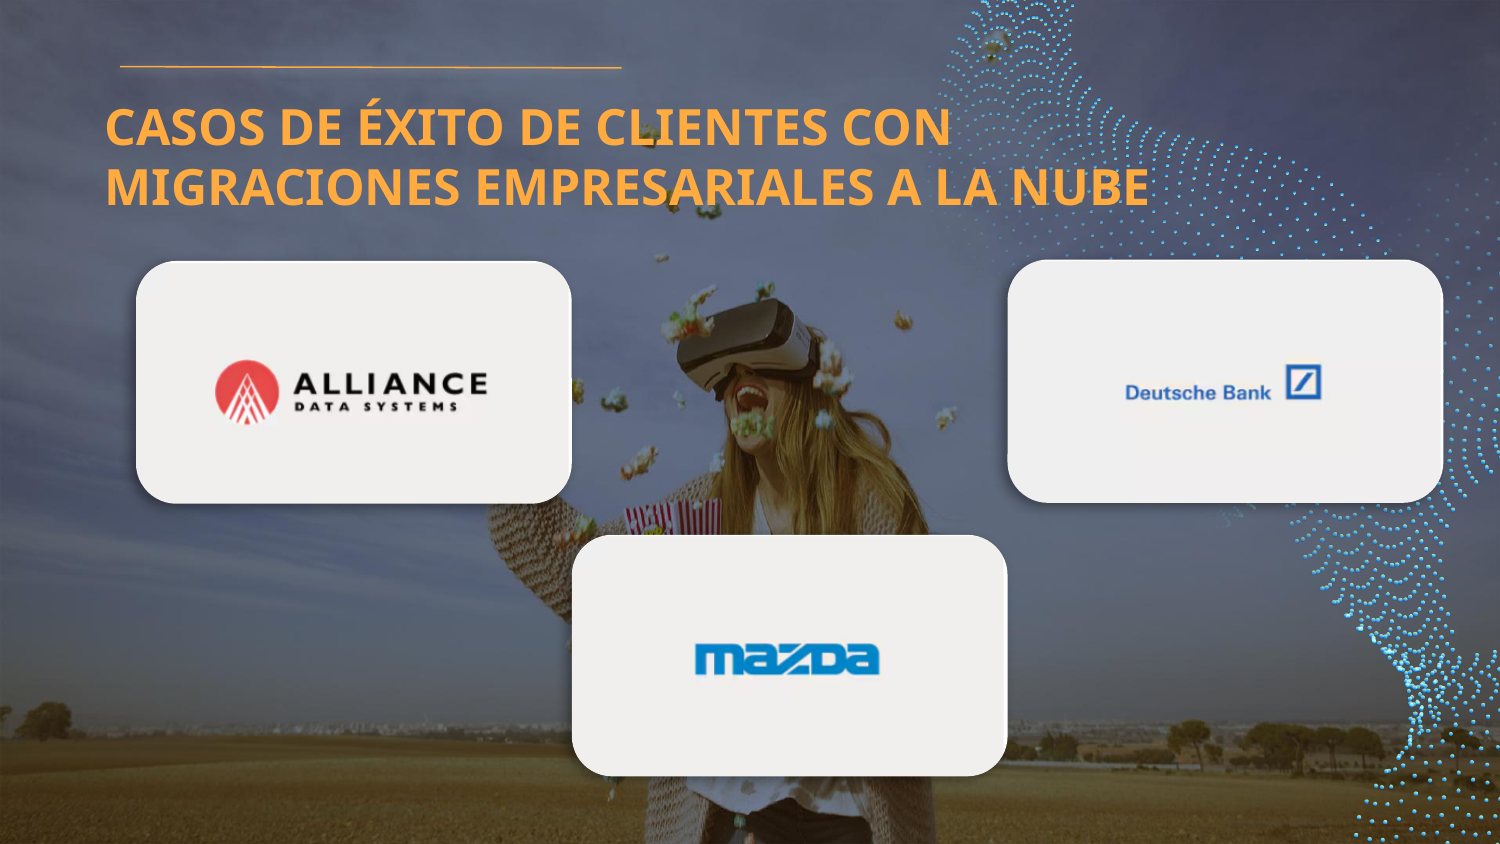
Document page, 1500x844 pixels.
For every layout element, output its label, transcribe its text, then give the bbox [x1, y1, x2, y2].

picture [0, 0, 1500, 844]
title CASOS DE ÉXITO DE CLIENTES CON MIGRACIONES EMPRESARIALES A LA NUBE [89, 80, 1289, 221]
